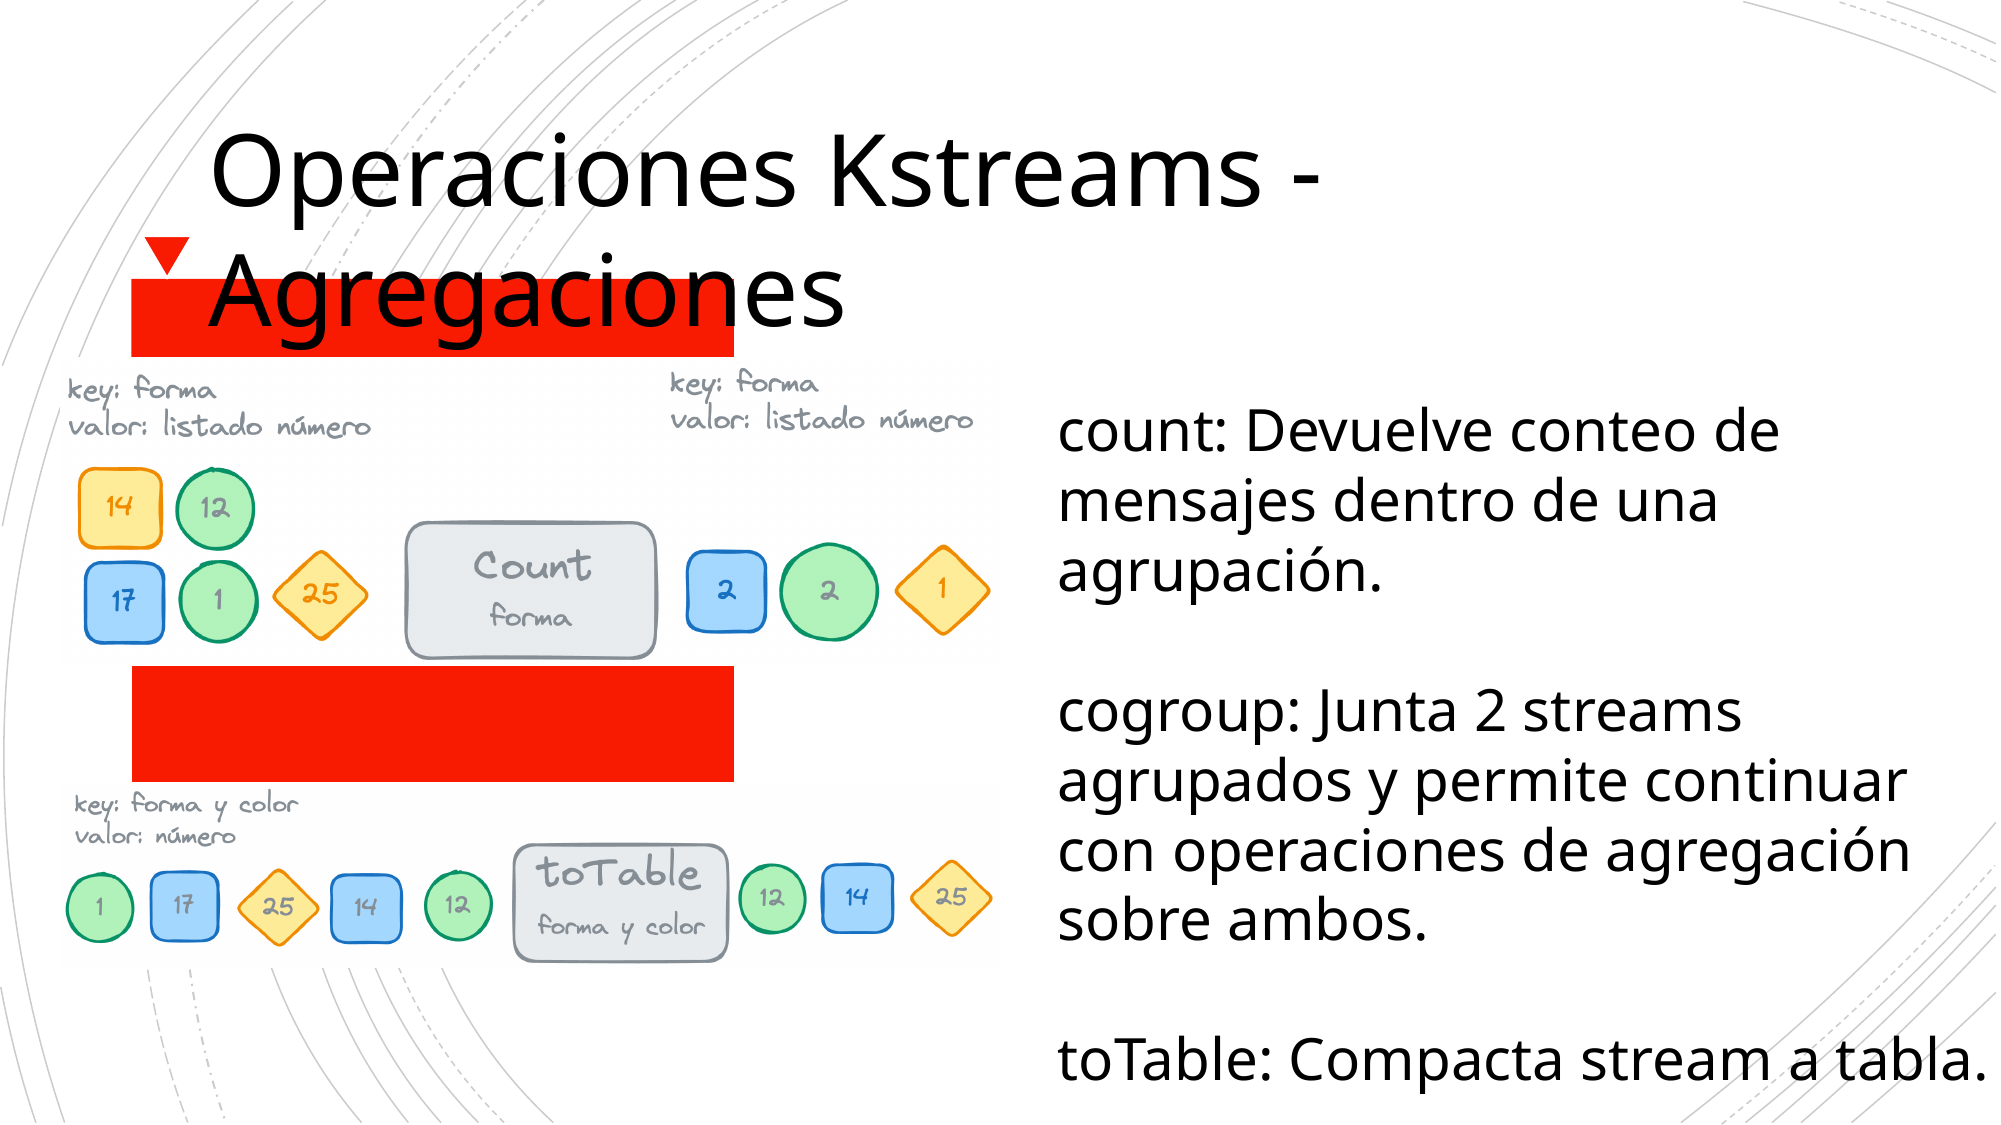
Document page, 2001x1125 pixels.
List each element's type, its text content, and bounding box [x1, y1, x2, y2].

picture [60, 781, 1001, 969]
text_box [140, 234, 193, 280]
text_box count: Devuelve conteo de mensajes dentro de una agrupación. cogroup: Junta 2 streams agrupados y permite continuar con operaciones de agregación sobre ambos. toTable: Compacta stream a tabla. [1043, 385, 2000, 1100]
text_box Operaciones Kstreams - Agregaciones [193, 99, 2000, 354]
picture [60, 356, 1001, 667]
